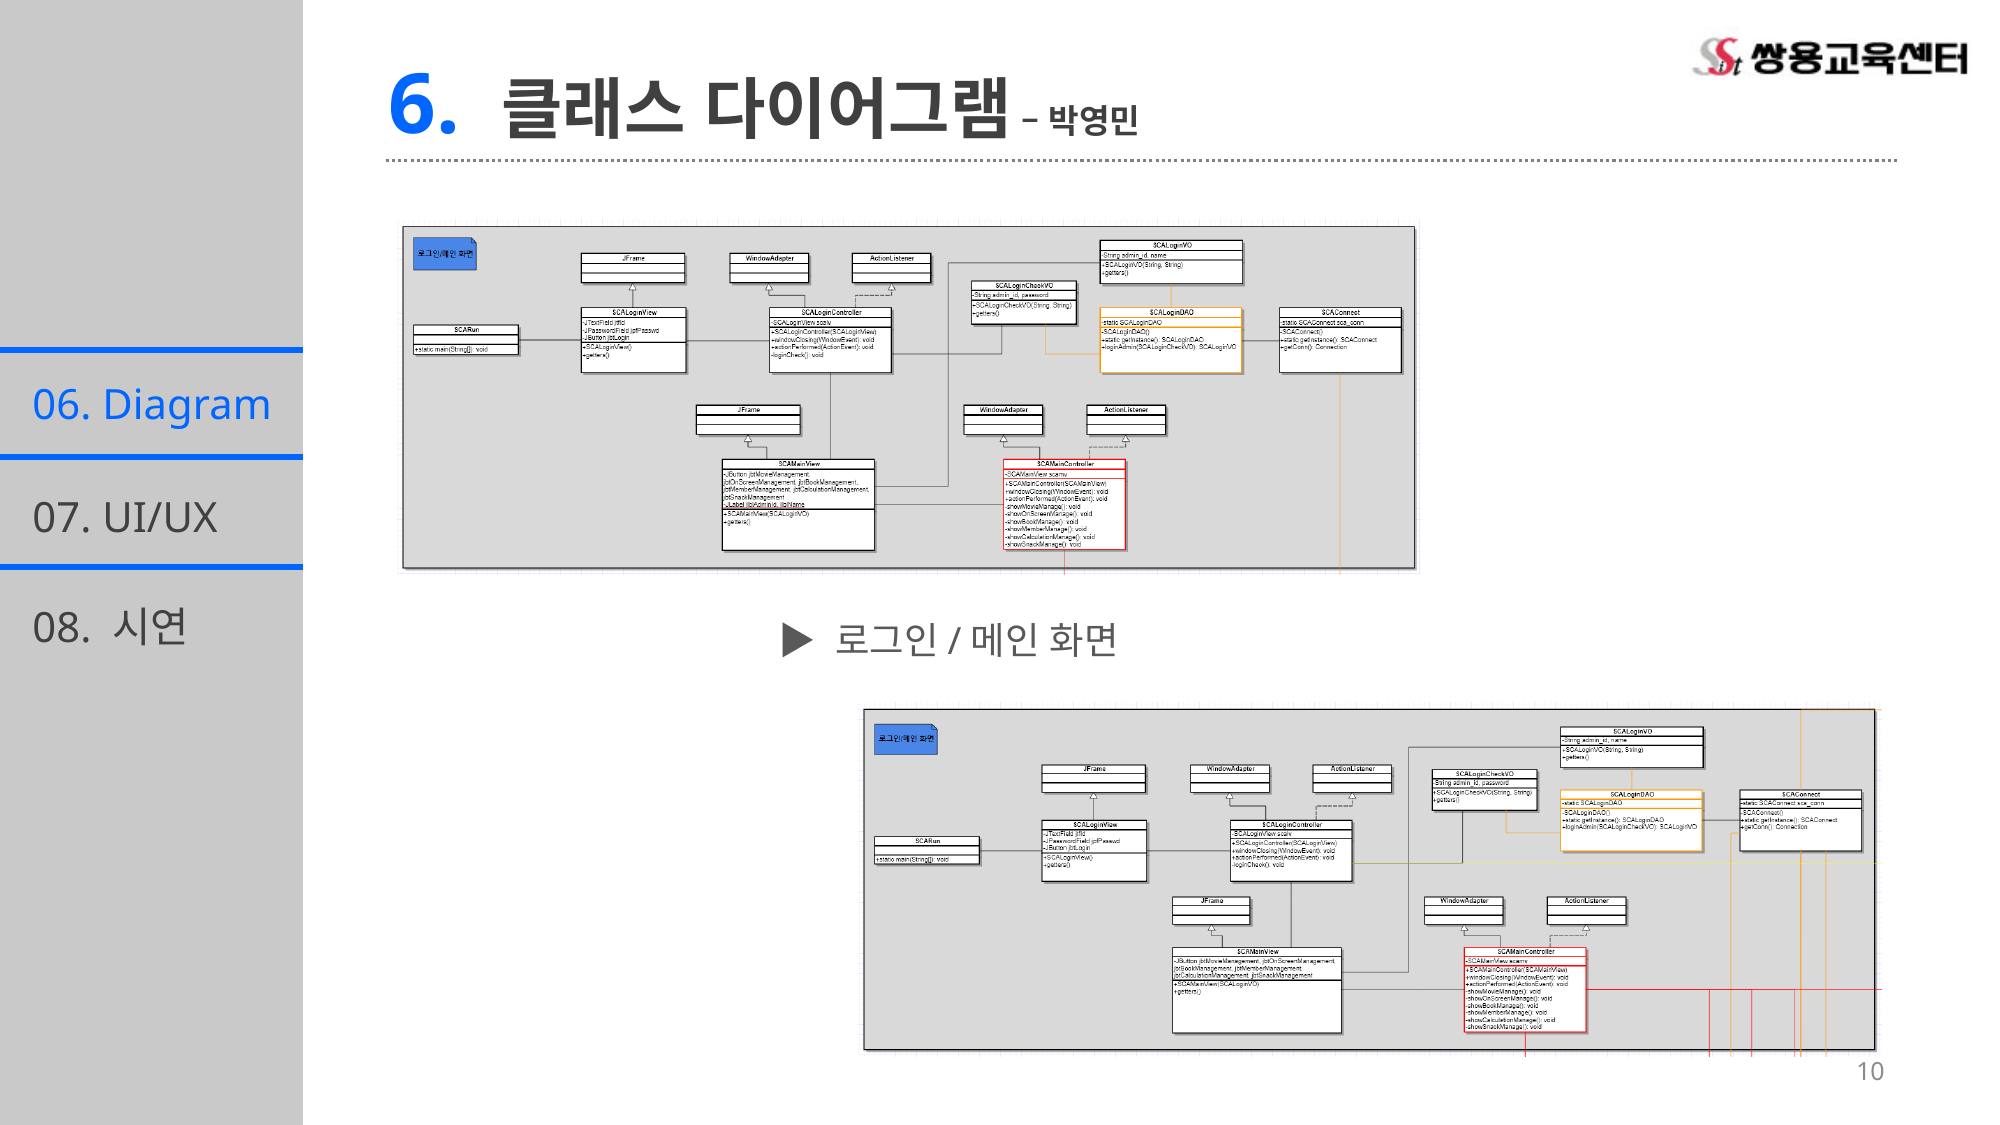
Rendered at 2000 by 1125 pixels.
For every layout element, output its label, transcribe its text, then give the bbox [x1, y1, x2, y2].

picture [1689, 14, 1972, 98]
text_box [0, 574, 303, 1125]
text_box 08. 시연 [17, 593, 297, 659]
slide_number 10 [1433, 1042, 1900, 1103]
text_box [0, 0, 303, 347]
text_box [0, 357, 303, 454]
text_box ▶ 로그인/메인 화면 [763, 609, 1456, 670]
text_box 06. Diagram [17, 370, 297, 436]
picture [397, 219, 1422, 575]
text_box 07. UI/UX [17, 483, 296, 548]
text_box [0, 463, 303, 564]
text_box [373, 42, 1898, 200]
picture [857, 701, 1882, 1057]
